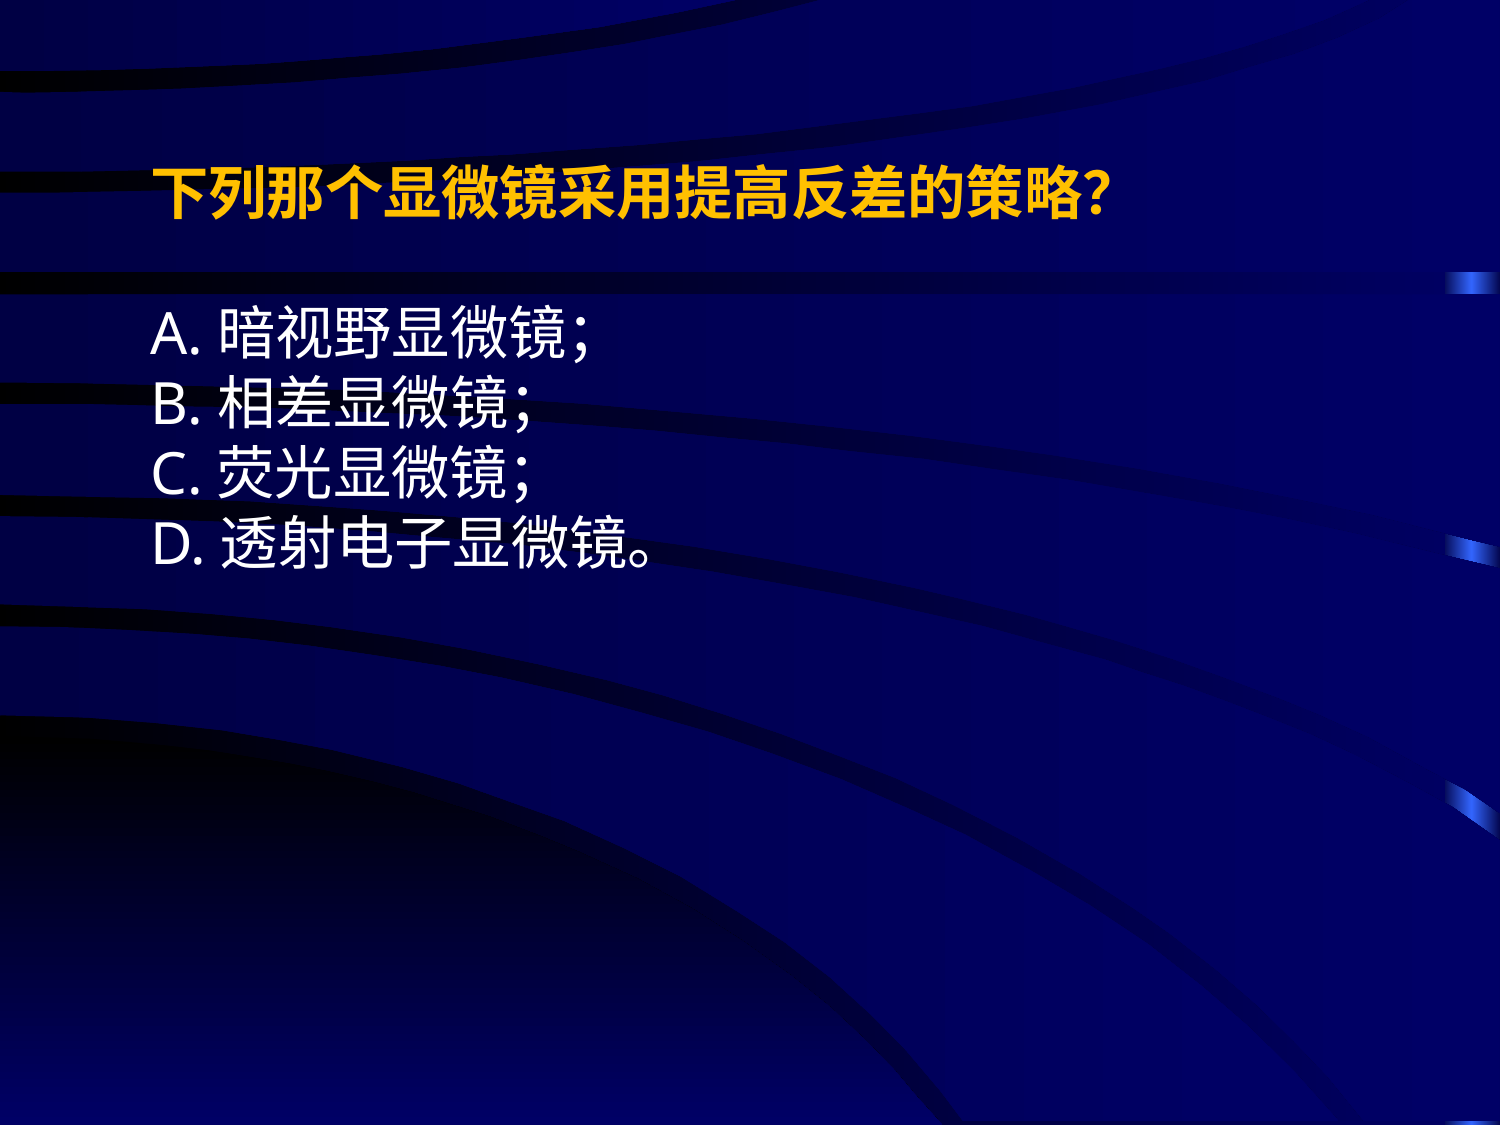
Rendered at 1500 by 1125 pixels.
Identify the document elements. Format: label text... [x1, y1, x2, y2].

text_box 下列那个显微镜采用提高反差的策略？ A.暗视野显微镜； B.相差显微镜； C.荧光显微镜； D.透射电子显微镜。 [135, 148, 1376, 584]
